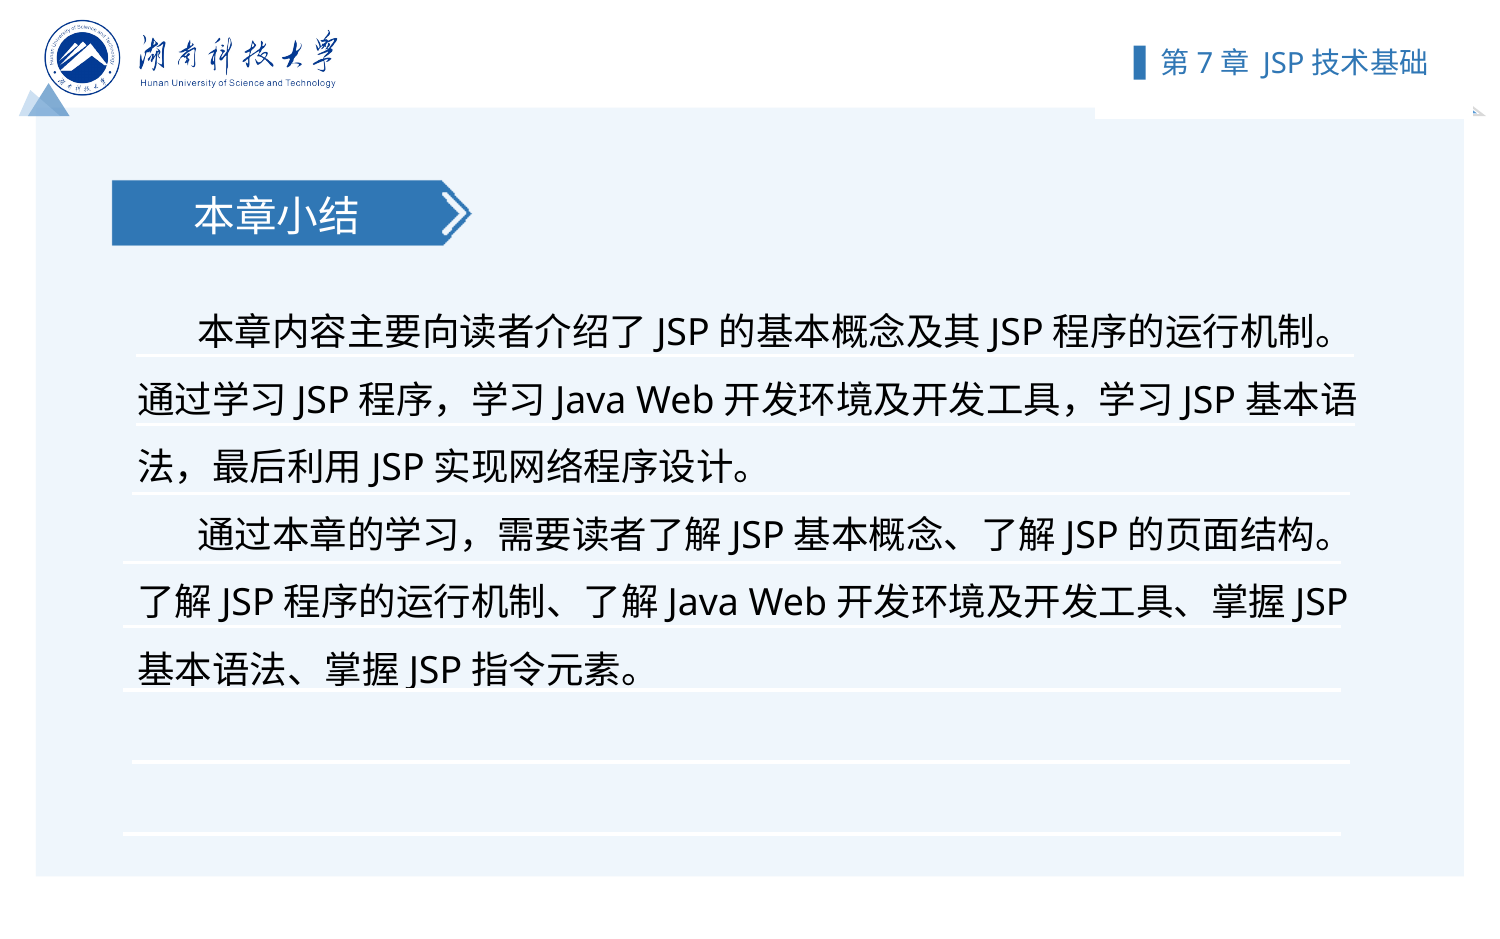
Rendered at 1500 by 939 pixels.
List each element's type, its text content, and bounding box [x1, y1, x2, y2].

picture [23, 16, 348, 99]
picture [98, 163, 485, 265]
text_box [1133, 37, 1486, 88]
text_box [35, 117, 1465, 878]
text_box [18, 83, 1483, 117]
text_box 本章内容主要向读者介绍了JSP的基本概念及其JSP程序的运行机制。通过学习JSP程序，学习Java Web开发环境及开发工具，学习JSP基本语法，最后利用JSP实现网络程序设计。 通过本章的学习，需要读者了解JSP基本概念、了解JSP的页面结构。 了解JSP程序的运行机制、了解Java Web开发环境及开发工具、掌握JSP基本语法、掌握JSP指令元素。 [122, 278, 1378, 766]
text_box [1095, 36, 1473, 83]
